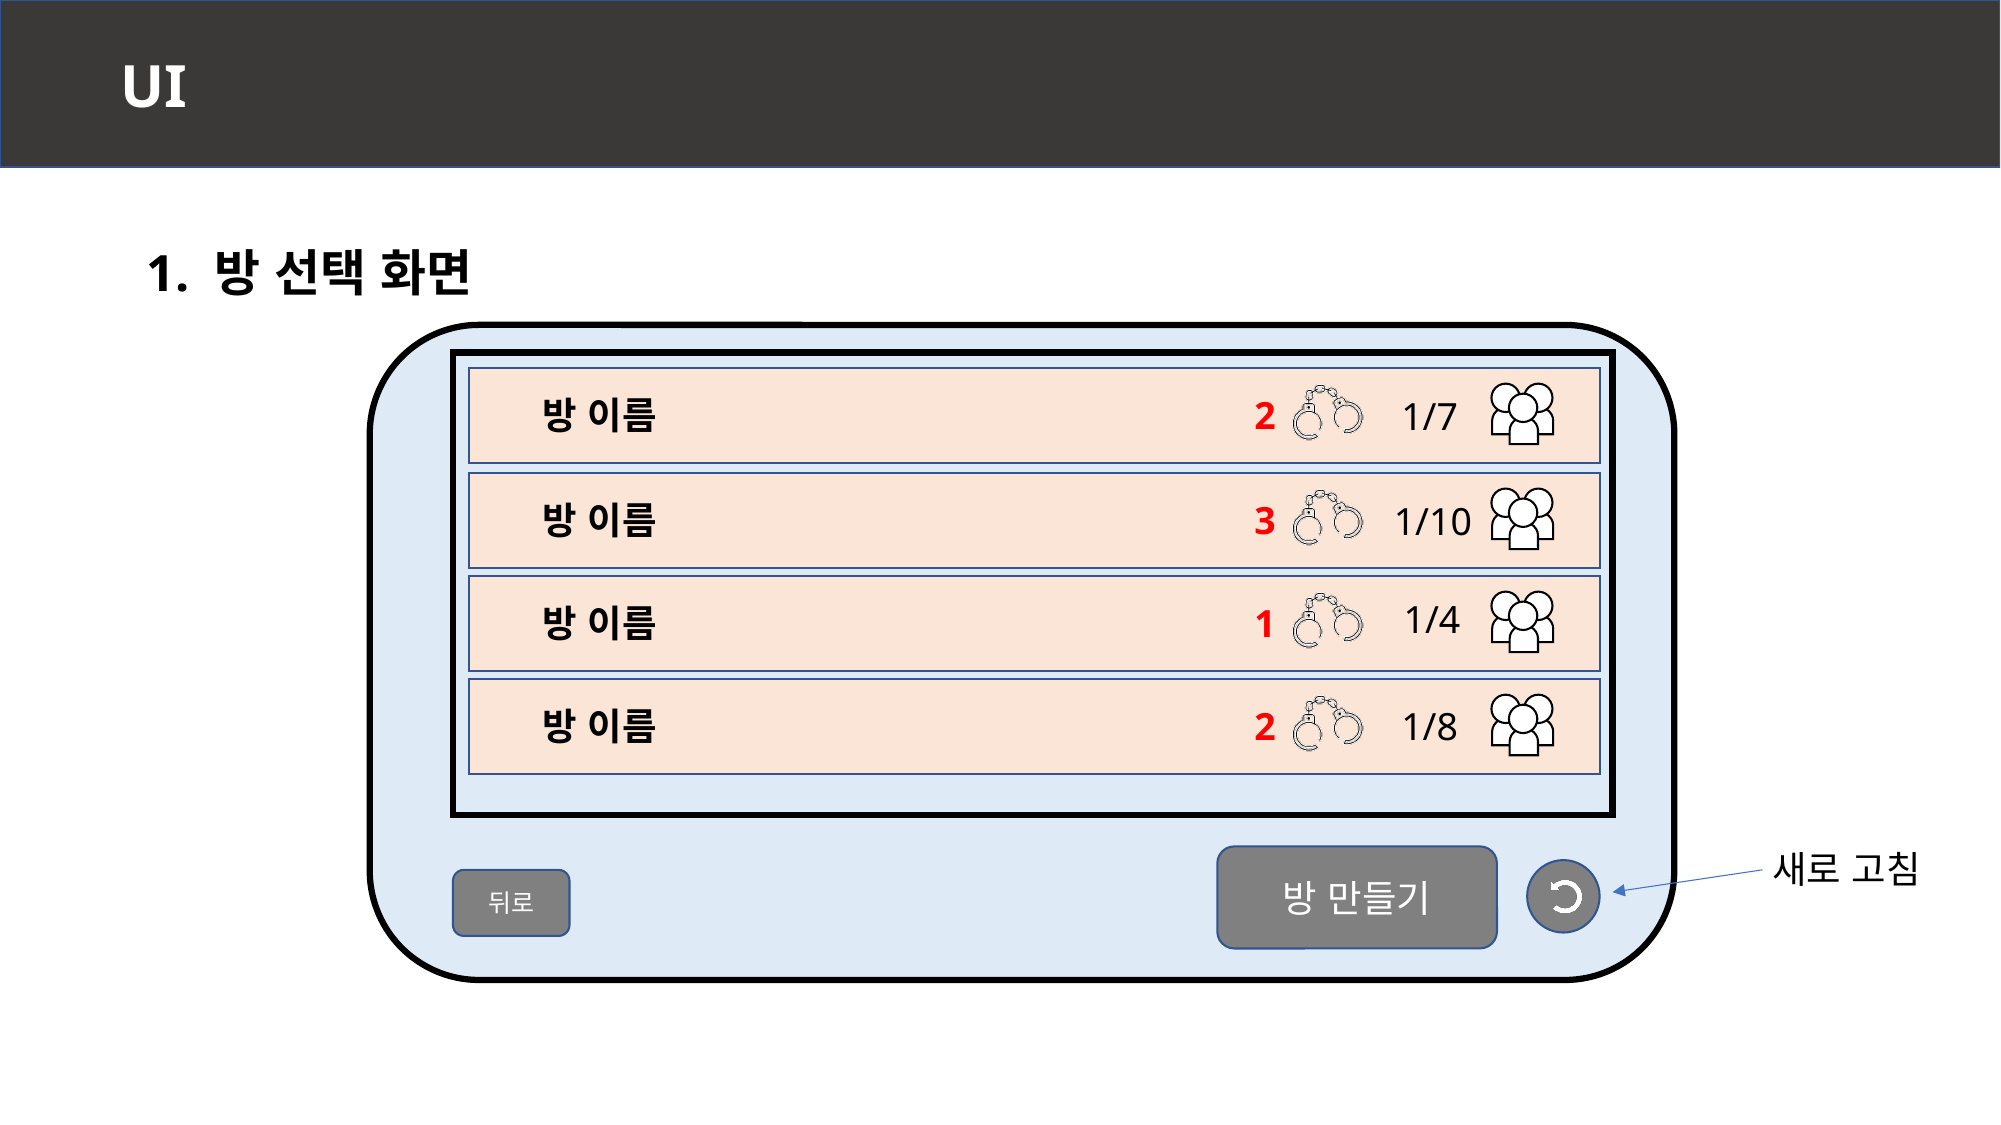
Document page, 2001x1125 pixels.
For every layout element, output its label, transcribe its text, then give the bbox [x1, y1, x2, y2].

text_box [468, 575, 1601, 672]
text_box 1/8 [1386, 695, 1474, 756]
text_box 2 [1239, 695, 1288, 756]
picture [1288, 581, 1367, 659]
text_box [1491, 591, 1554, 653]
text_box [1491, 383, 1554, 445]
text_box 3 [1239, 489, 1288, 549]
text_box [1612, 869, 1763, 893]
text_box [468, 367, 1601, 464]
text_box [1491, 694, 1554, 756]
picture [1288, 373, 1367, 451]
text_box 방 이름 [528, 489, 1199, 549]
text_box 1/7 [1386, 385, 1474, 446]
text_box 1/10 [1378, 490, 1487, 551]
text_box 1 [1239, 592, 1288, 653]
text_box 방 이름 [528, 695, 1199, 756]
text_box 1/4 [1388, 589, 1476, 649]
text_box [468, 472, 1601, 569]
picture [1288, 684, 1367, 762]
text_box [468, 678, 1601, 775]
text_box UI [106, 41, 800, 127]
picture [1546, 875, 1589, 918]
text_box [368, 323, 1676, 981]
text_box 새로 고침 [1757, 839, 1985, 899]
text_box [1491, 488, 1554, 550]
text_box [452, 352, 1613, 816]
text_box 1. 방 선택 화면 [132, 234, 488, 309]
text_box 2 [1239, 384, 1288, 445]
text_box [1526, 859, 1601, 934]
picture [1288, 478, 1367, 556]
text_box 방 만들기 [1216, 845, 1499, 950]
text_box 방 이름 [528, 384, 1199, 445]
text_box 방 이름 [528, 592, 1199, 653]
text_box 뒤로 [451, 868, 571, 937]
